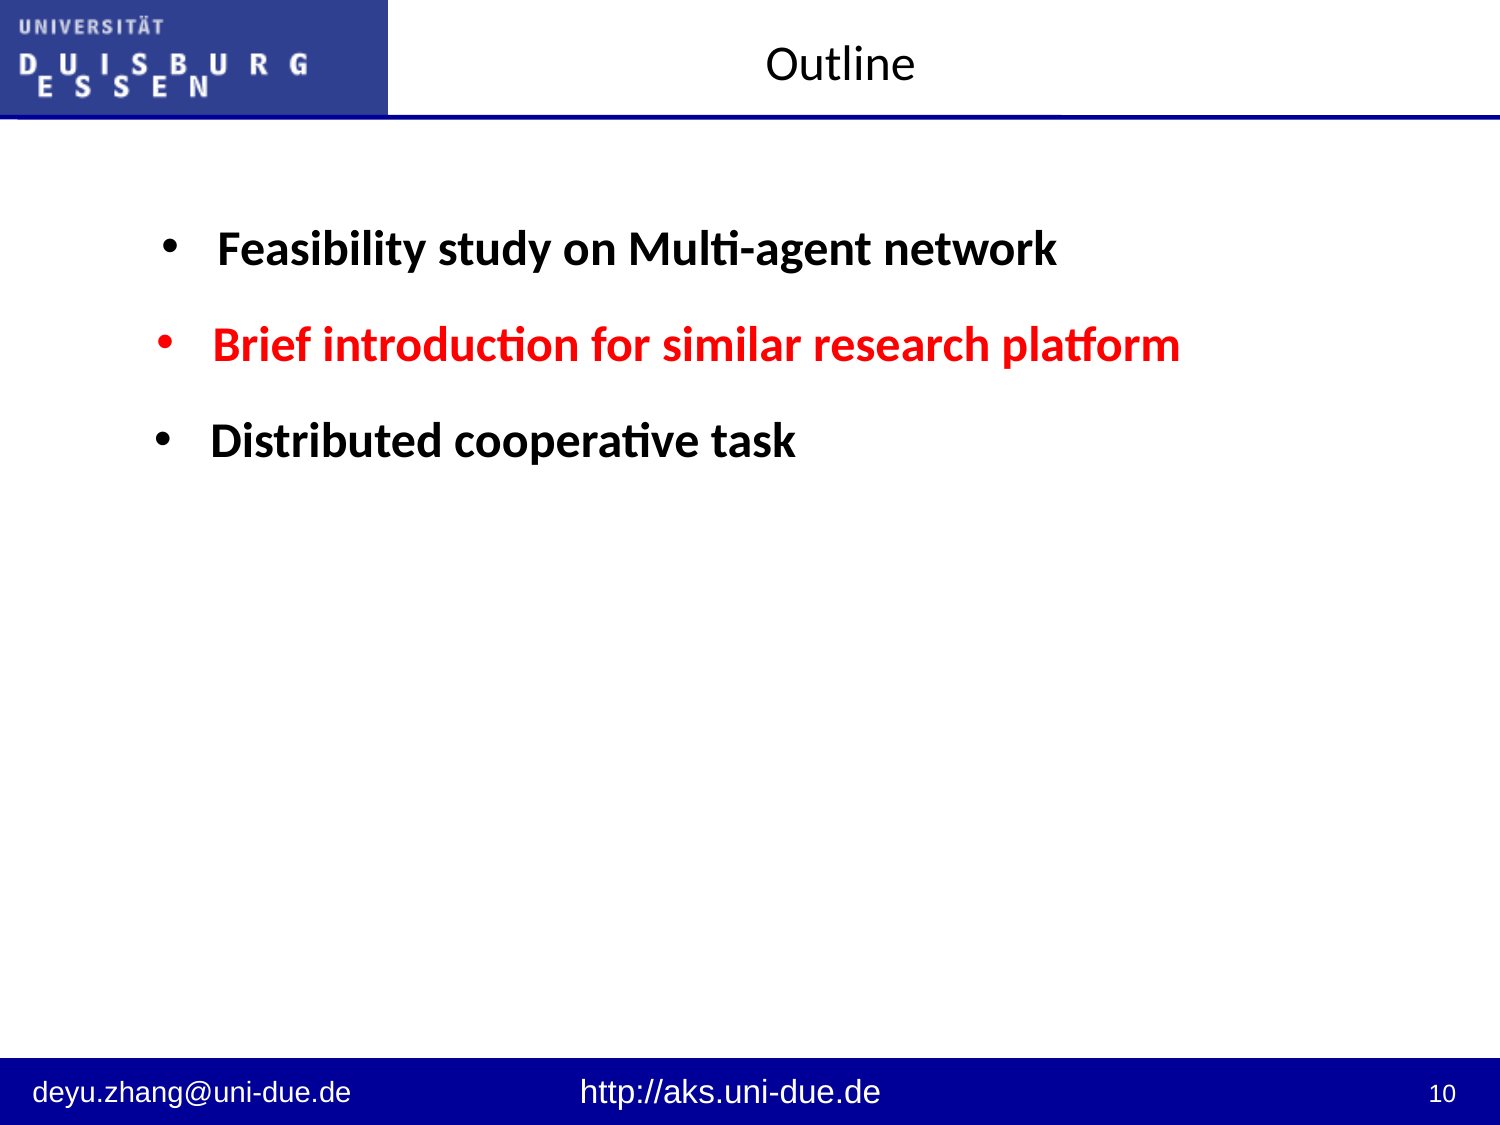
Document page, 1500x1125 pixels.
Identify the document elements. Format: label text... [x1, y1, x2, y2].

picture [0, 0, 388, 114]
text_box Distributed cooperative task [139, 400, 812, 476]
text_box Brief introduction for similar research platform [141, 304, 1197, 379]
text_box Feasibility study on Multi-agent network [146, 208, 1084, 283]
text_box Outline [750, 23, 931, 99]
